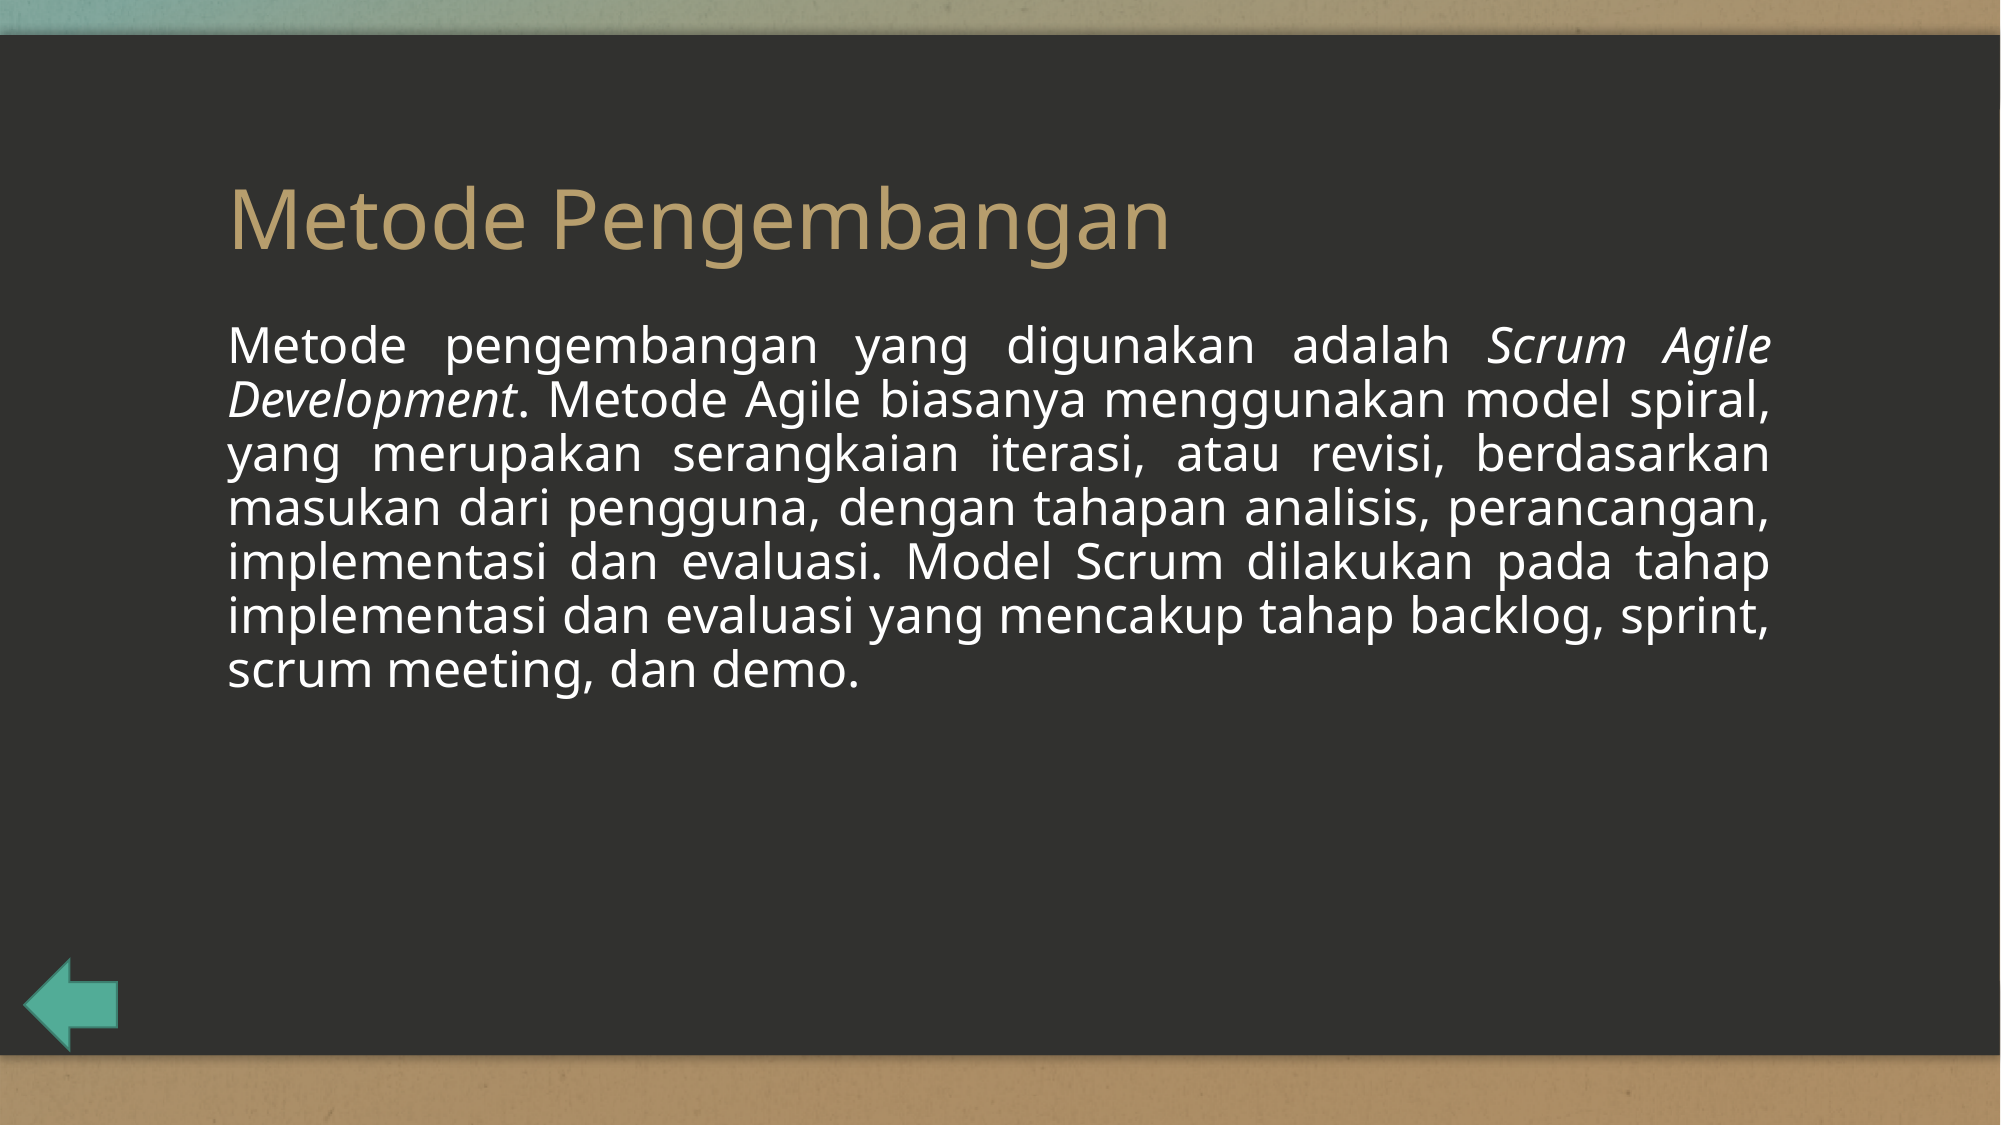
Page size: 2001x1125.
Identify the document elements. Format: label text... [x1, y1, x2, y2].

title Metode Pengembangan [212, 68, 1788, 275]
text_box [22, 957, 118, 1053]
list Metode pengembangan yang digunakan adalah Scrum Agile Development. Metode Agile biasanya menggunakan model spiral, yang merupakan serangkaian iterasi, atau revisi, berdasarkan masukan dari pengguna, dengan tahapan analisis, perancangan, implementasi dan evaluasi. Model Scrum dilakukan pada tahap implementasi dan evaluasi yang mencakup tahap backlog, sprint, scrum meeting, dan demo. [212, 312, 1788, 1013]
picture [0, 0, 2001, 1125]
